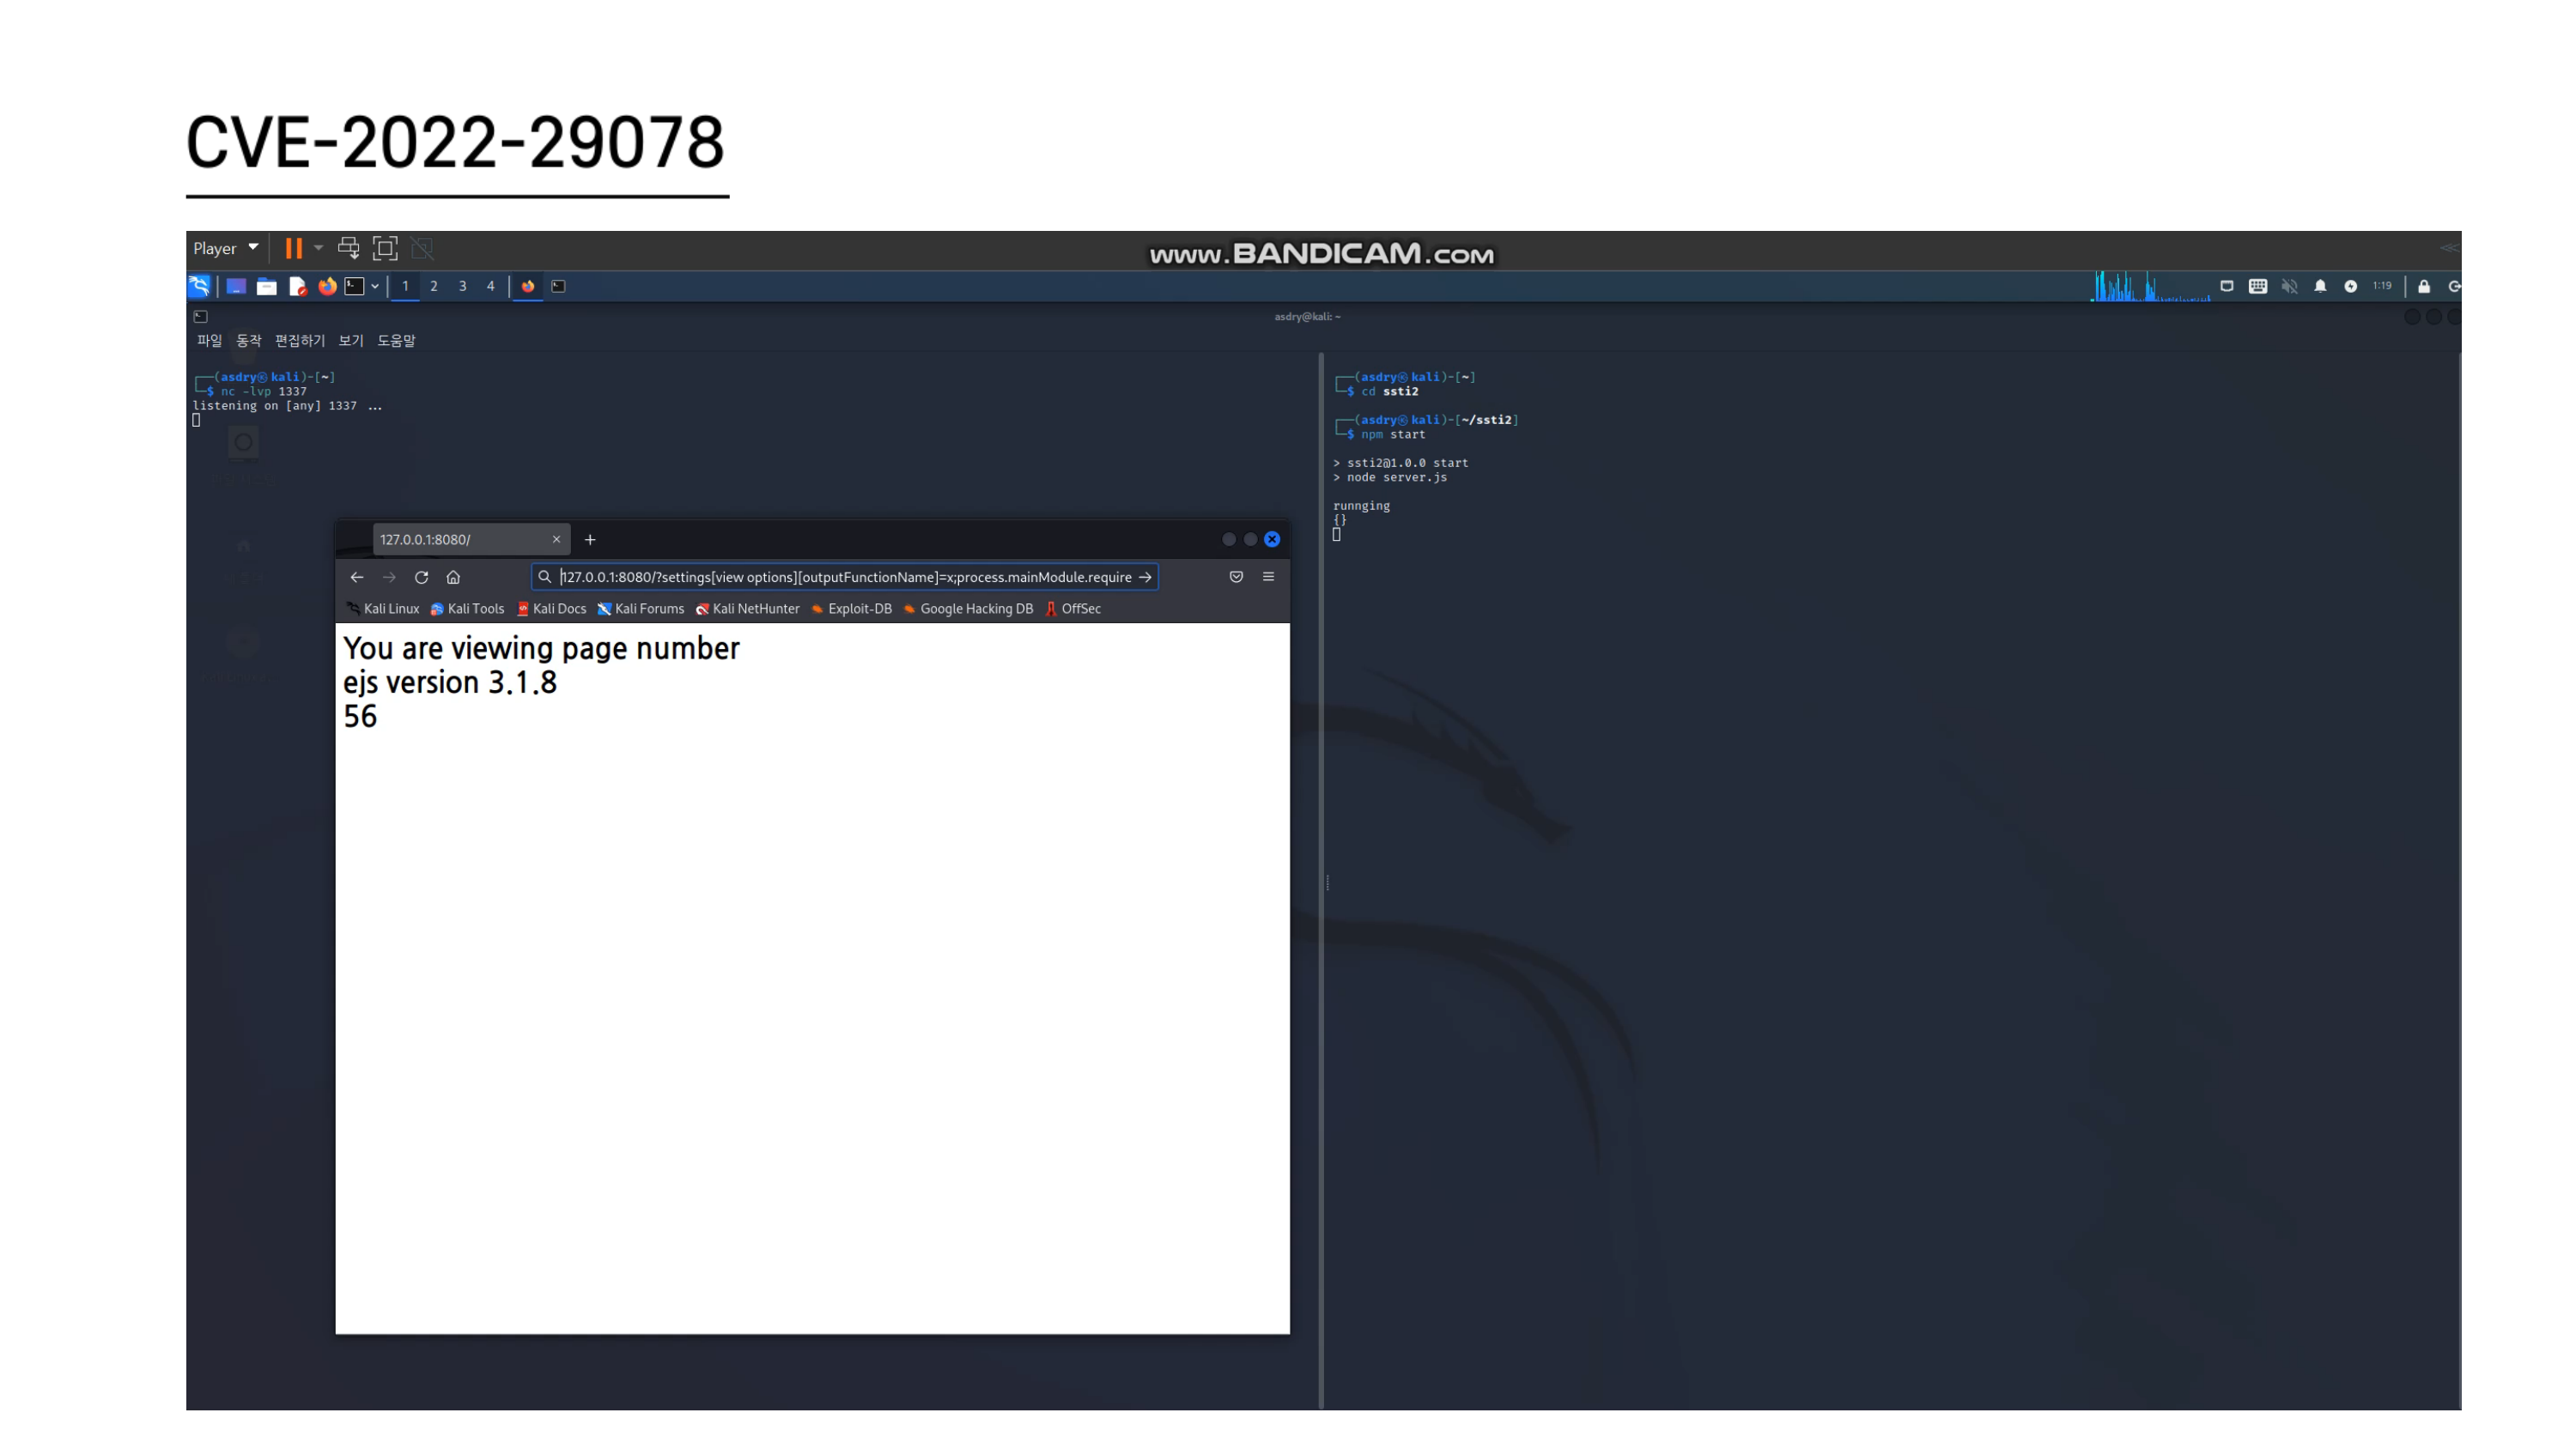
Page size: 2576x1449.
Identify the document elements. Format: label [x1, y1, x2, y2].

picture [176, 88, 758, 199]
text_box [185, 190, 731, 204]
text_box [185, 230, 2463, 1411]
